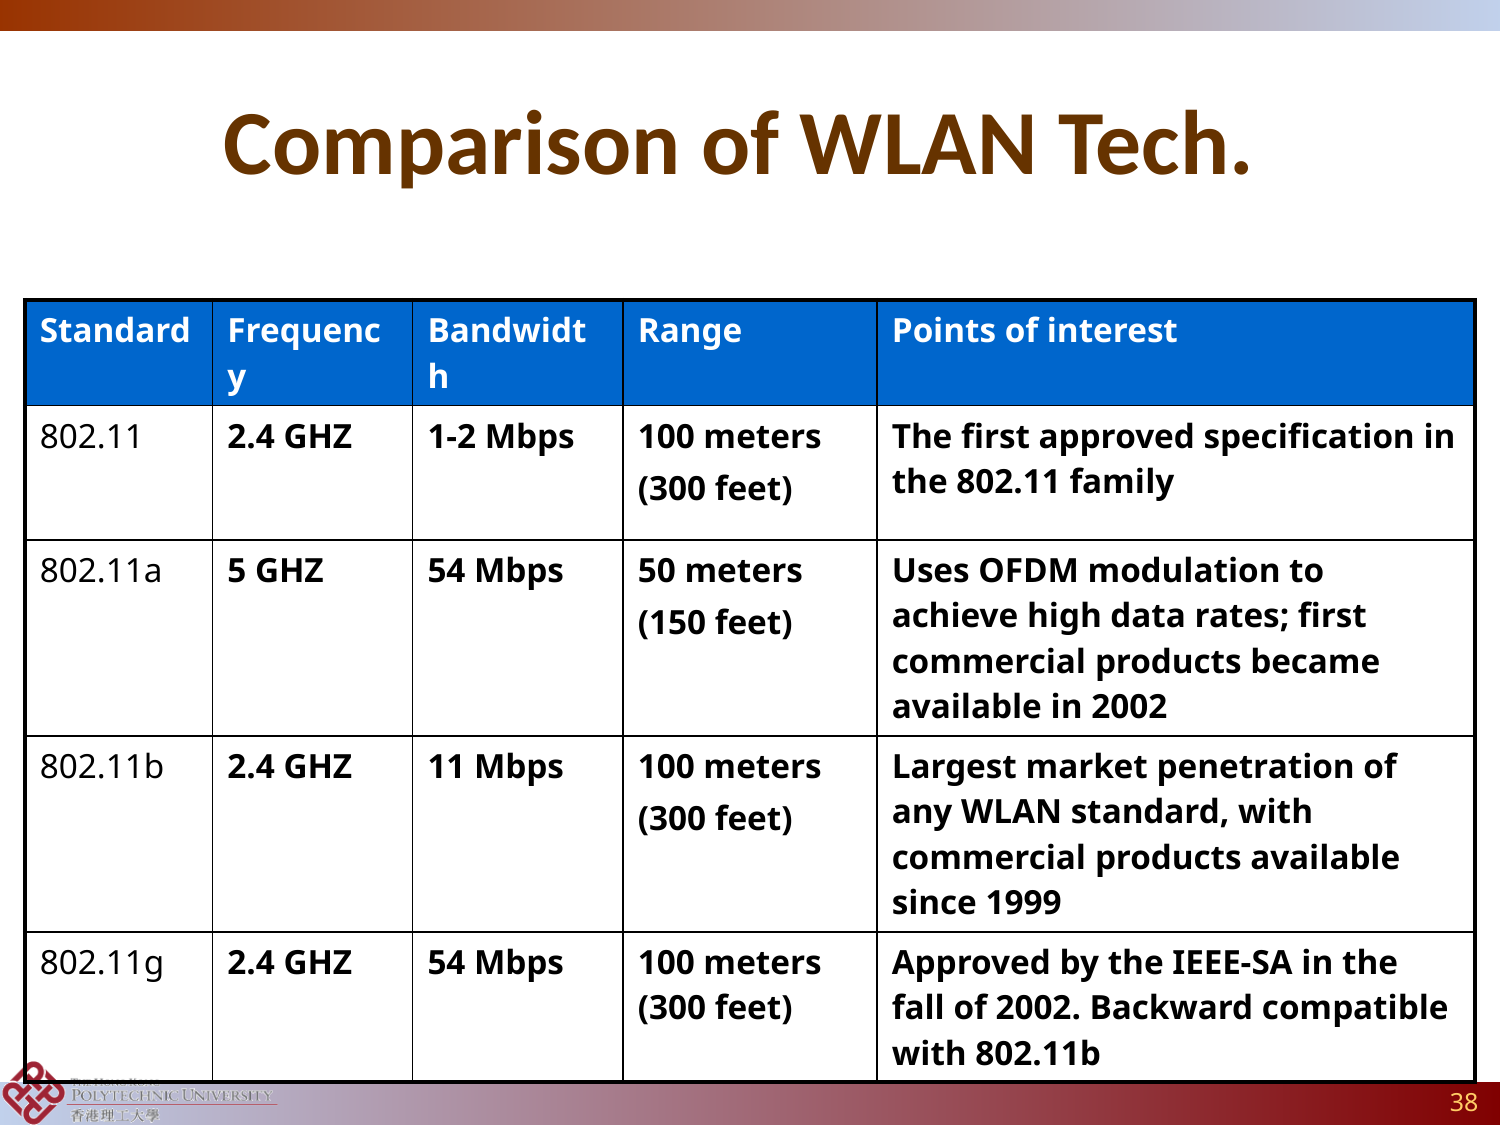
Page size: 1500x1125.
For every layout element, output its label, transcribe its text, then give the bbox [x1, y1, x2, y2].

text_box [37, 87, 1300, 200]
table_cell Approved by the IEEE-SA in the fall of 2002. Backward compatible with 802.11b [878, 933, 1473, 1080]
table_cell 2.4 GHZ [213, 406, 412, 539]
table_header Standard [27, 302, 212, 405]
table_cell Uses OFDM modulation to achieve high data rates; first commercial products became available in 2002 [878, 541, 1473, 735]
table_header Points of interest [878, 302, 1473, 405]
table_cell Largest market penetration of any WLAN standard, with commercial products available since 1999 [878, 737, 1473, 931]
table_cell 2.4 GHZ [213, 933, 412, 1080]
table_cell 802.11g [27, 933, 212, 1080]
table_cell 54 Mbps [413, 541, 622, 735]
table_cell 100 meters (300 feet) [624, 933, 876, 1080]
table_cell 5 GHZ [213, 541, 412, 735]
table_cell The first approved specification in the 802.11 family [878, 406, 1473, 539]
table_cell 100 meters (300 feet) [624, 737, 876, 931]
table_header Bandwidth [413, 302, 622, 405]
title Comparison of WLAN Tech. [37, 75, 1443, 225]
table_cell 11 Mbps [413, 737, 622, 931]
table_cell 54 Mbps [413, 933, 622, 1080]
table_cell 802.11 [27, 406, 212, 539]
table_cell 1-2 Mbps [413, 406, 622, 539]
table_cell 50 meters (150 feet) [624, 541, 876, 735]
table_cell 802.11a [27, 541, 212, 735]
table_cell 2.4 GHZ [213, 737, 412, 931]
table_header Frequency [213, 302, 412, 405]
table_cell 802.11b [27, 737, 212, 931]
table_cell 100 meters (300 feet) [624, 406, 876, 539]
picture [0, 1061, 278, 1125]
table_header Range [624, 302, 876, 405]
